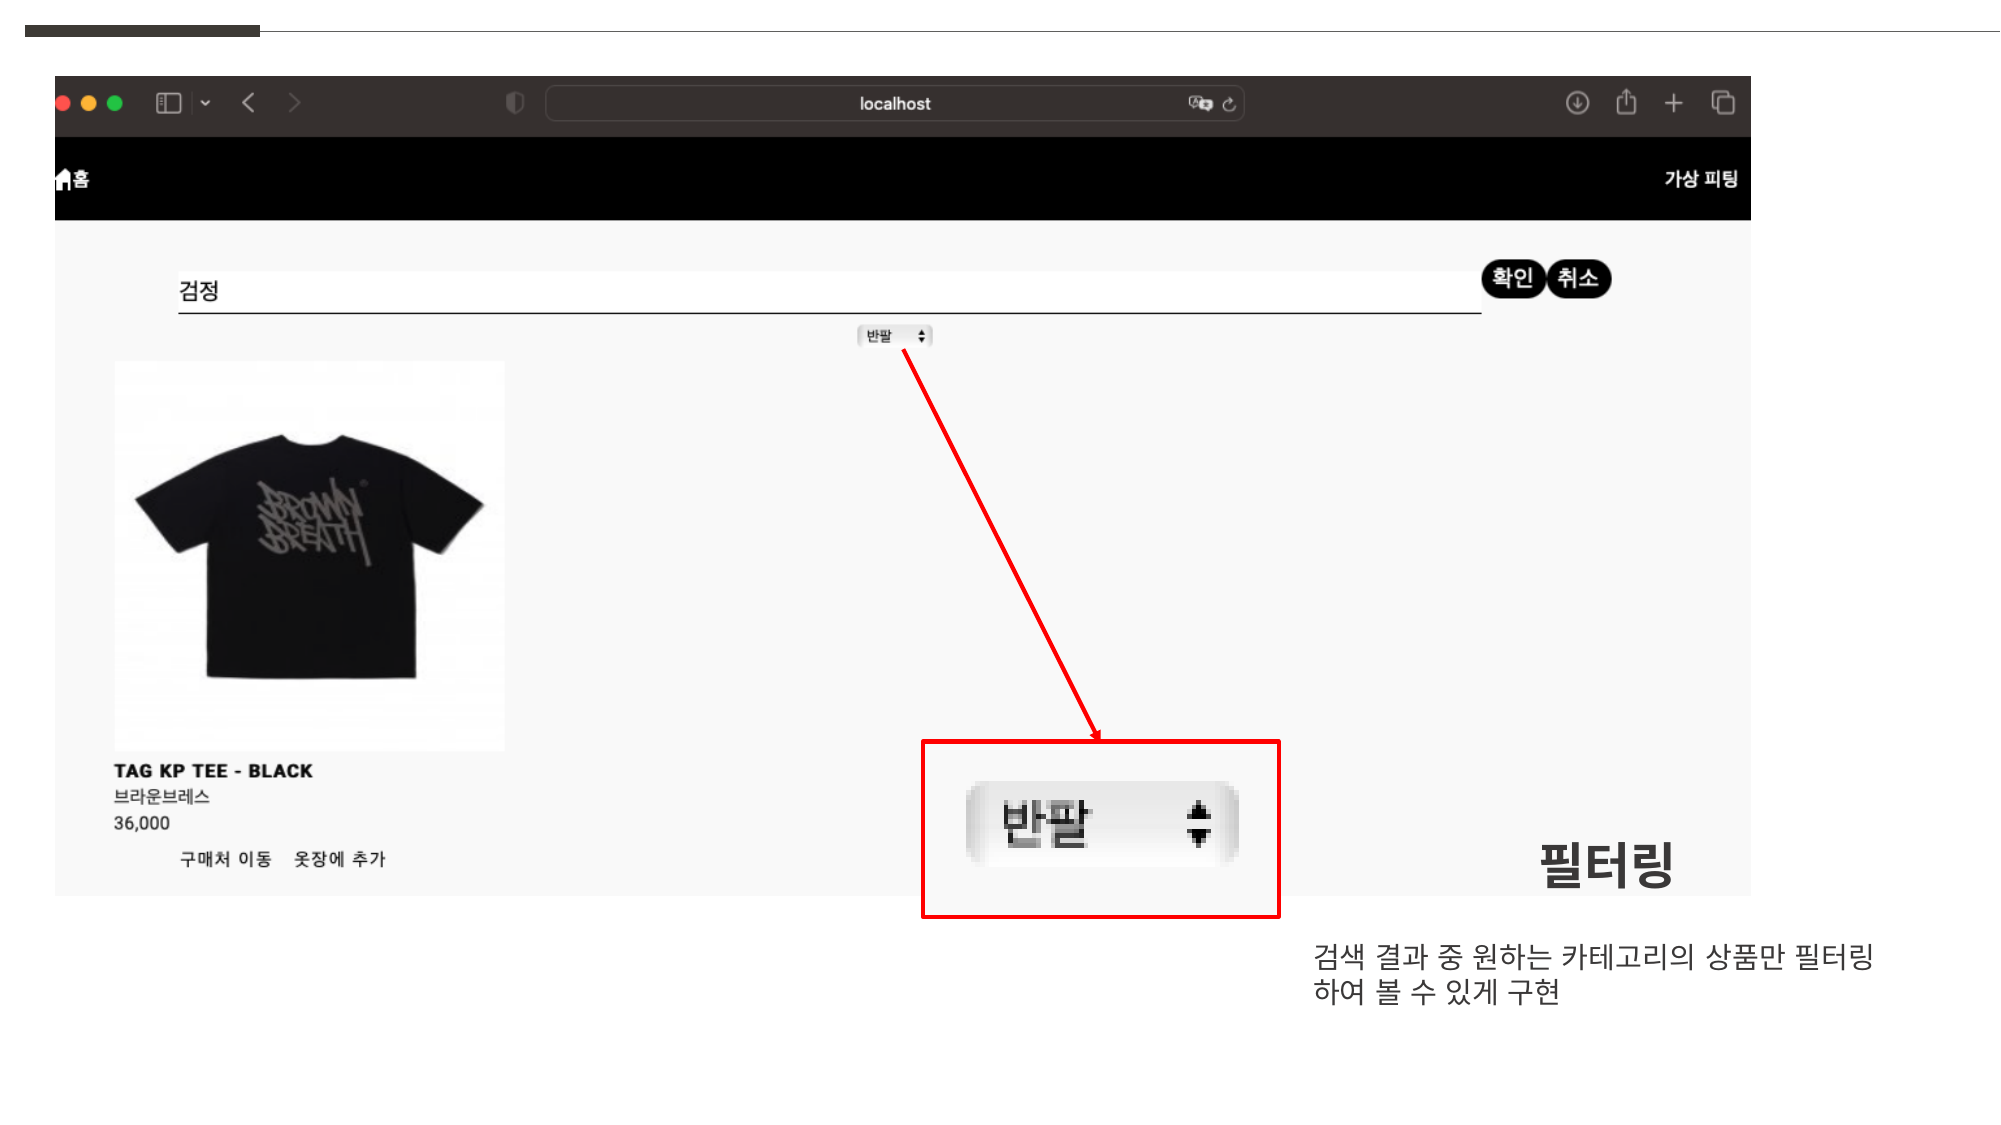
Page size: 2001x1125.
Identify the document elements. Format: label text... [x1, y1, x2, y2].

text_box 필터링 검색 결과 중 원하는 카테고리의 상품만 필터링 하여 볼 수 있게 구현 [1298, 826, 1918, 1052]
picture [55, 76, 1751, 915]
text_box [903, 349, 1101, 744]
